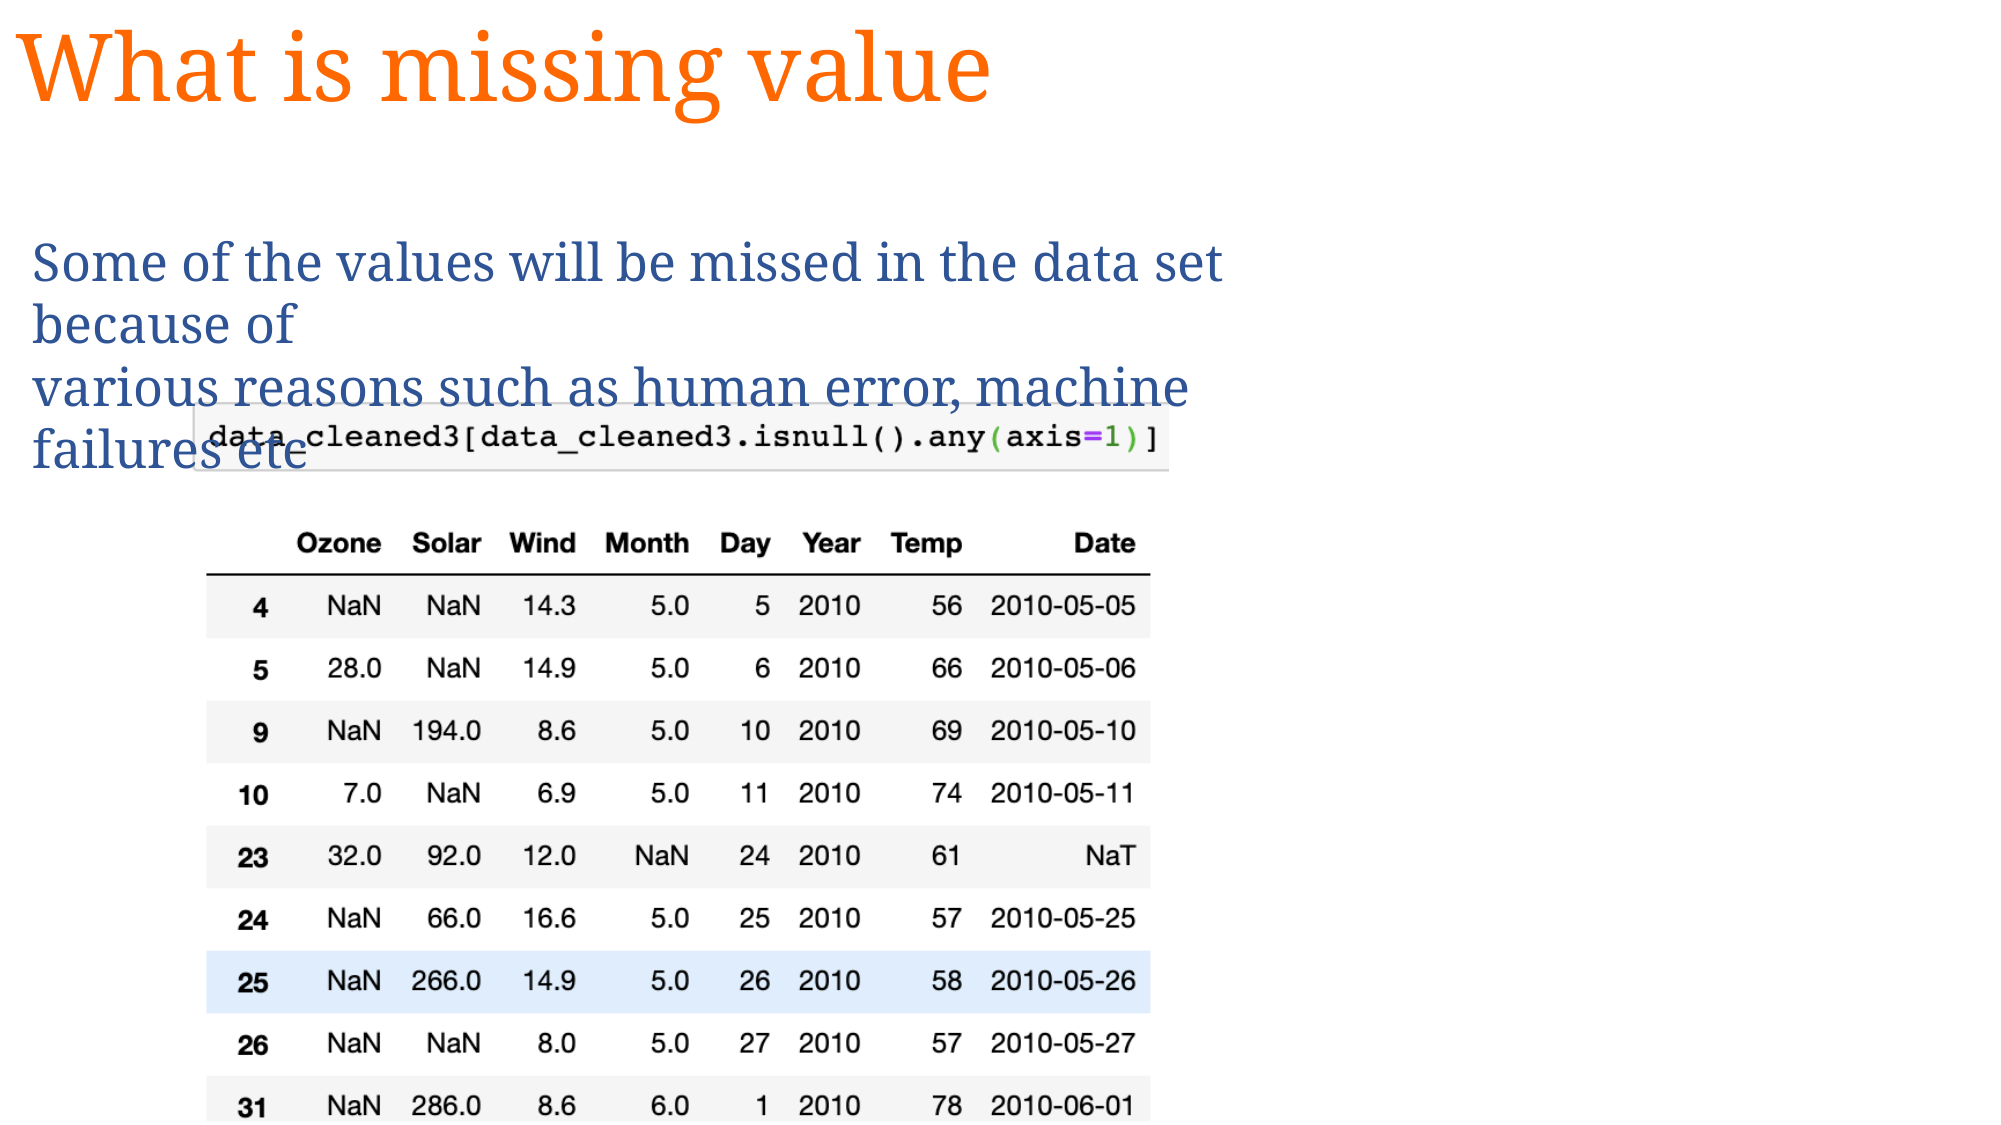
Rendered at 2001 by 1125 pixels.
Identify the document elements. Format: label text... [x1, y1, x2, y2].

picture [188, 394, 1169, 1121]
text_box Some of the values will be missed in the data set because of various reasons such as human error, machine failures etc [17, 221, 1284, 487]
text_box What is missing value [0, 0, 1558, 128]
